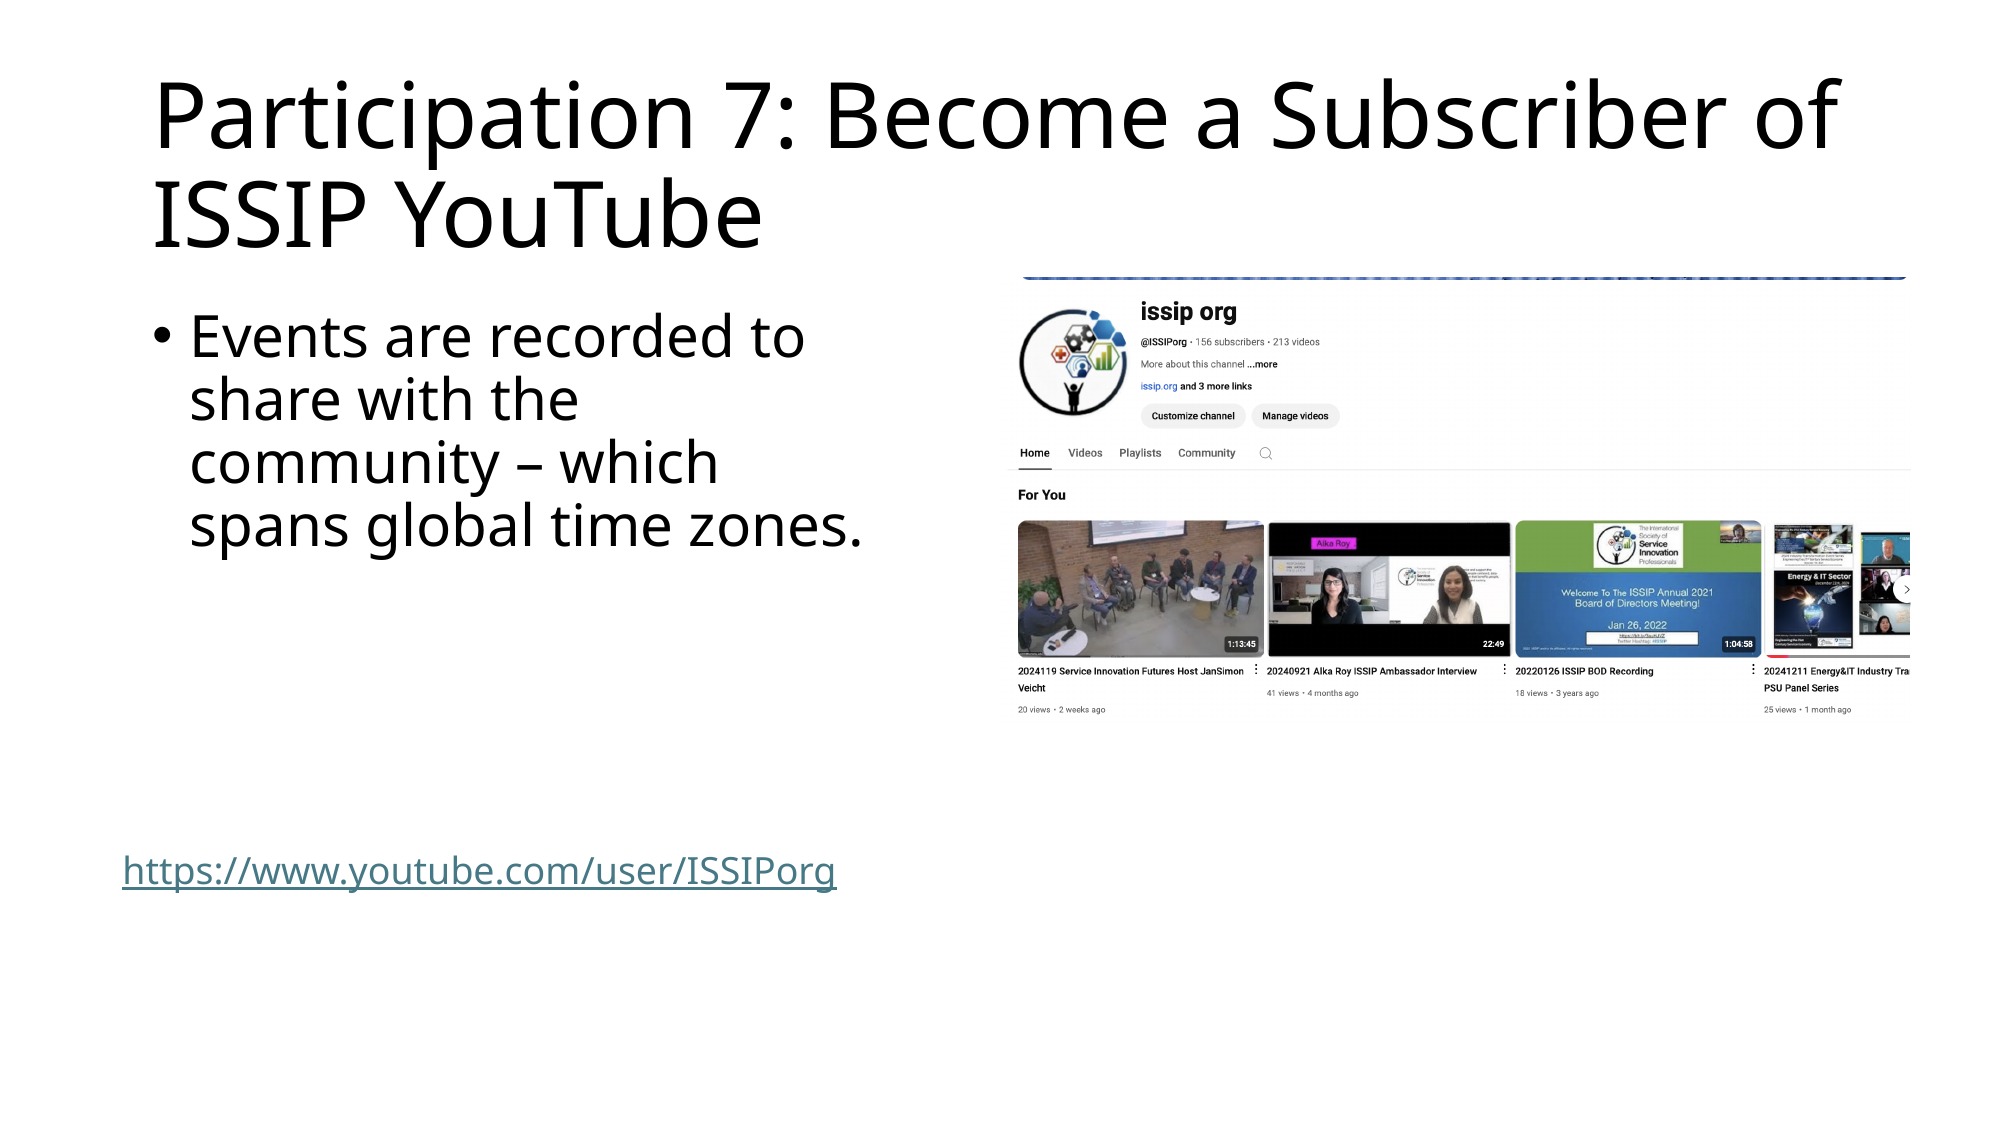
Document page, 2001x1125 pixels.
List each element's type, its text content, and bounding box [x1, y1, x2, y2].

text_box https://www.youtube.com/user/ISSIPorg [107, 839, 852, 906]
title Participation 7: Become a Subscriber of ISSIP YouTube [137, 59, 1863, 278]
picture [999, 276, 1912, 724]
list Events are recorded to share with the community – which spans global time zones. [137, 299, 905, 1014]
